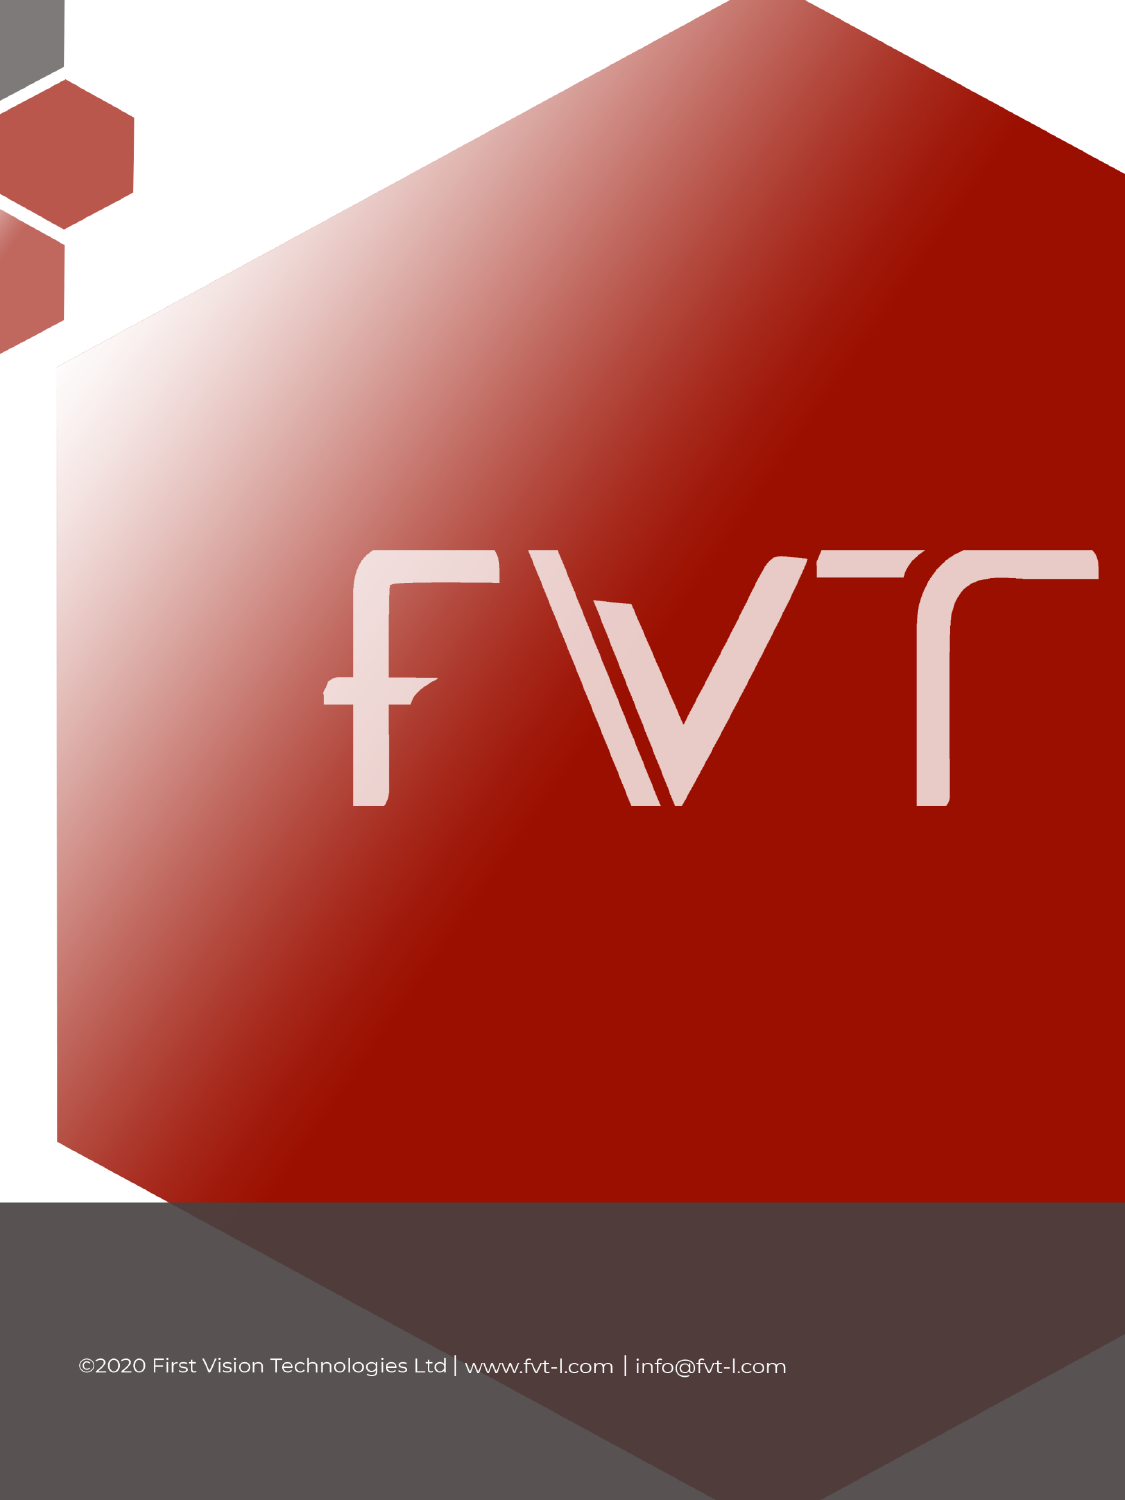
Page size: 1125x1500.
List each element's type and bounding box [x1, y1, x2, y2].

list [0, 0, 1125, 1500]
